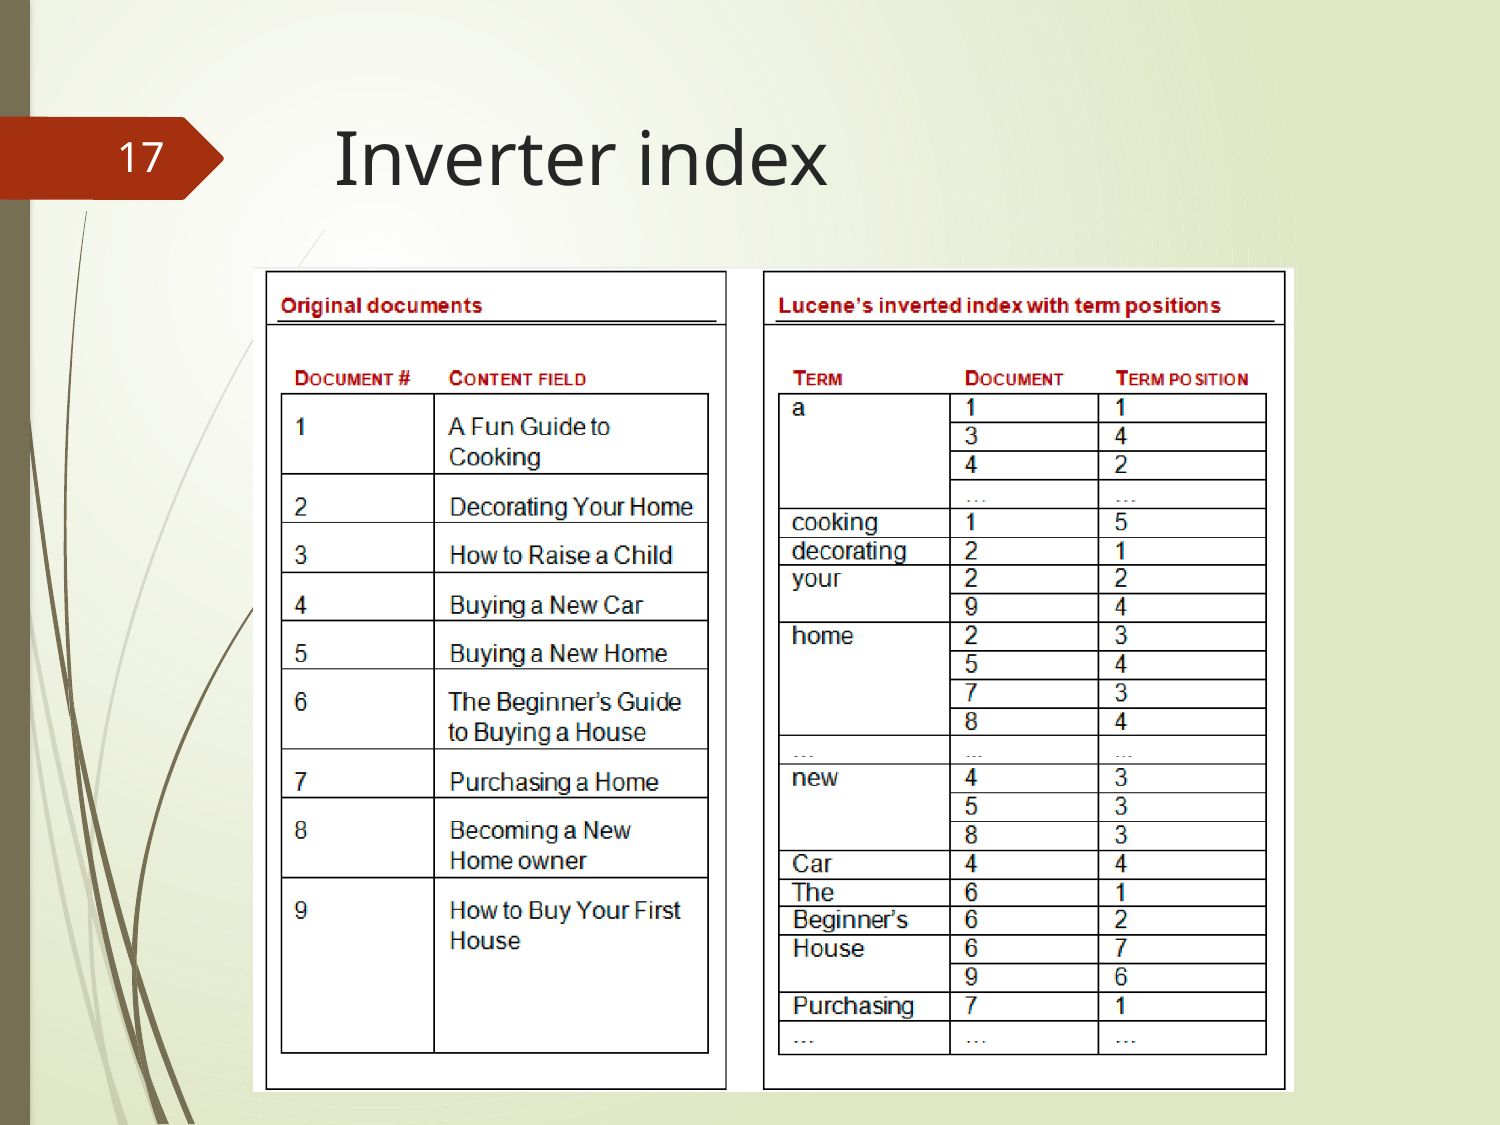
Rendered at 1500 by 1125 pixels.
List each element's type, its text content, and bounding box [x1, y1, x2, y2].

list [253, 266, 1294, 1093]
slide_number 17 [83, 129, 180, 190]
title Inverter index [319, 102, 1400, 313]
